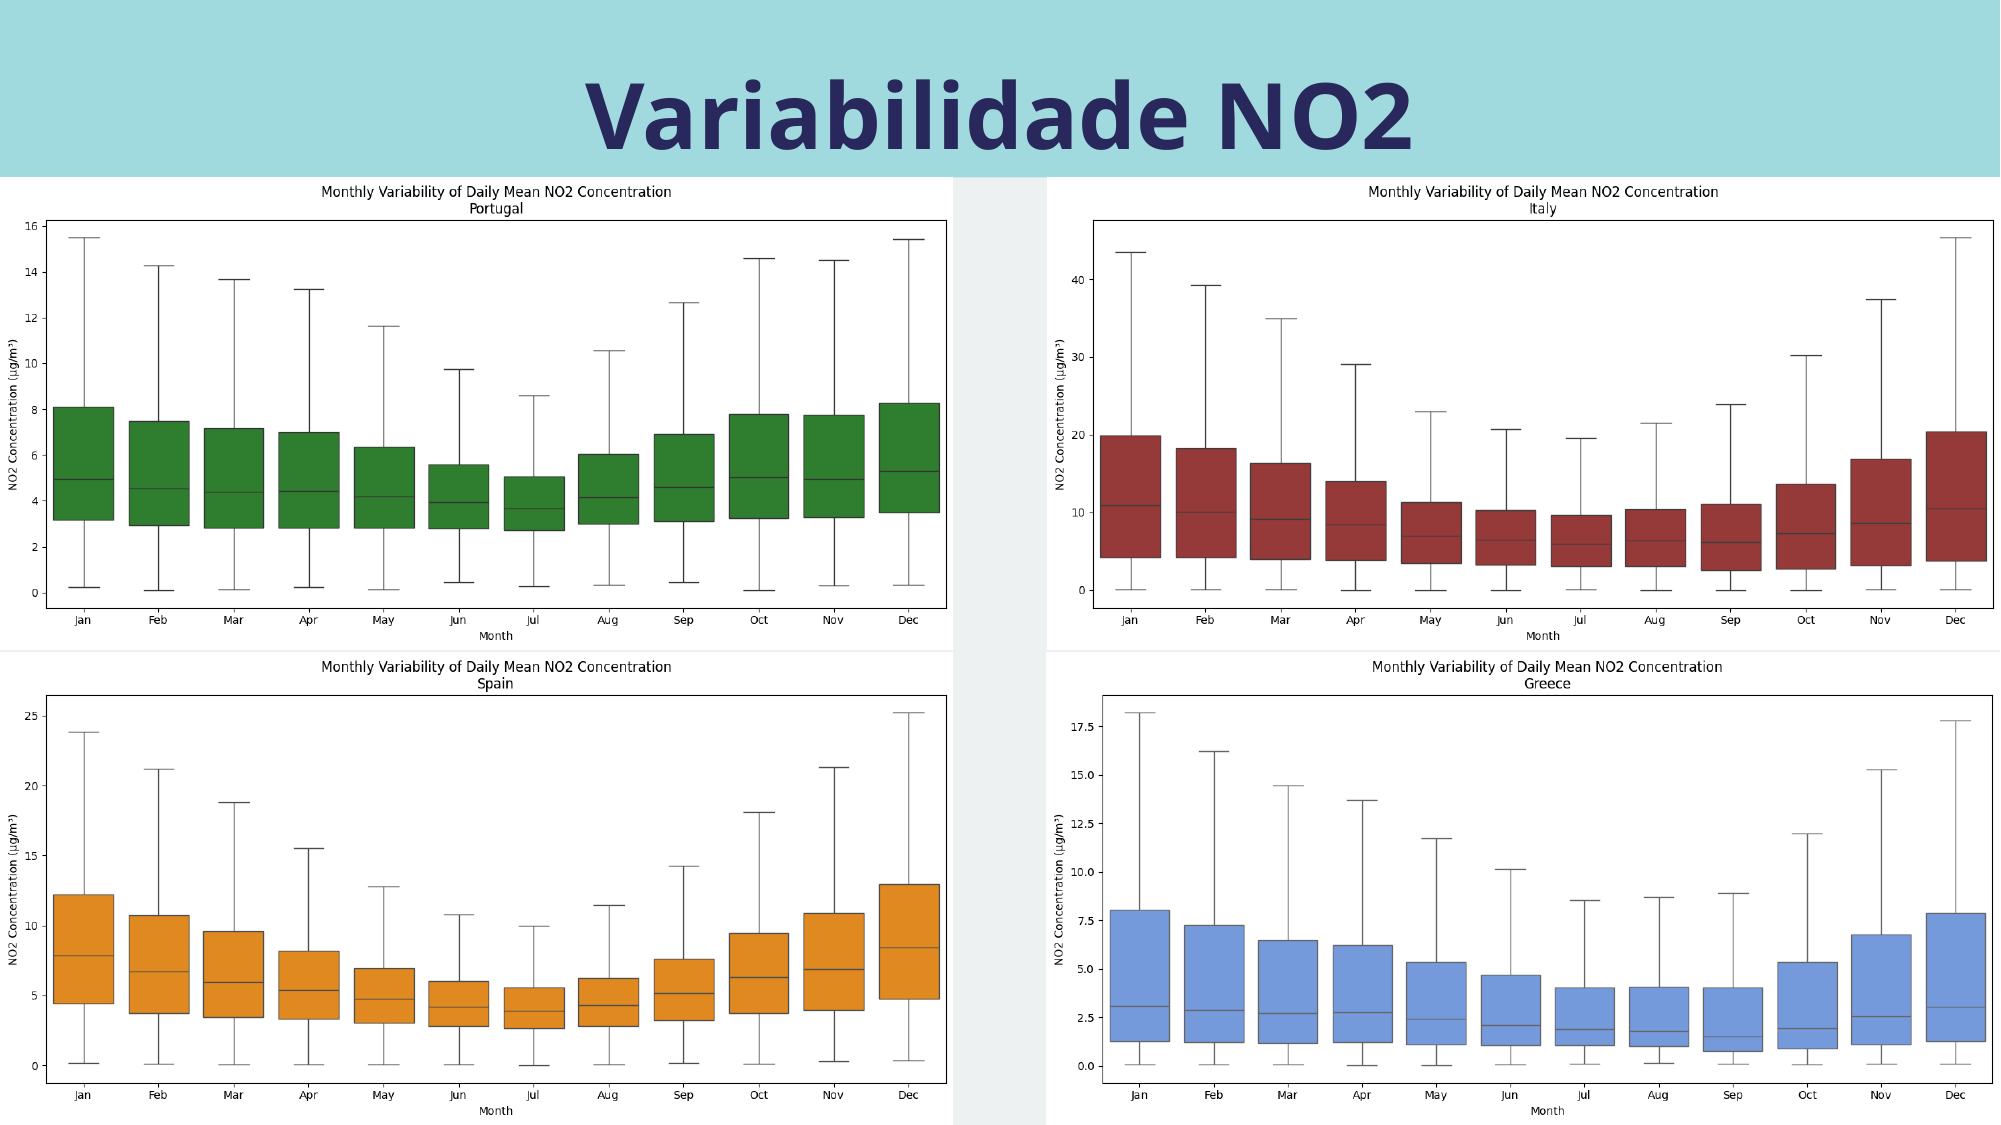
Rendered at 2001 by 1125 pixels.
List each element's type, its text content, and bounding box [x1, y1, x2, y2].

title Variabilidade NO2 [533, 42, 1467, 178]
picture [1046, 652, 2000, 1125]
picture [0, 652, 953, 1125]
picture [1047, 177, 2000, 650]
picture [0, 177, 953, 650]
